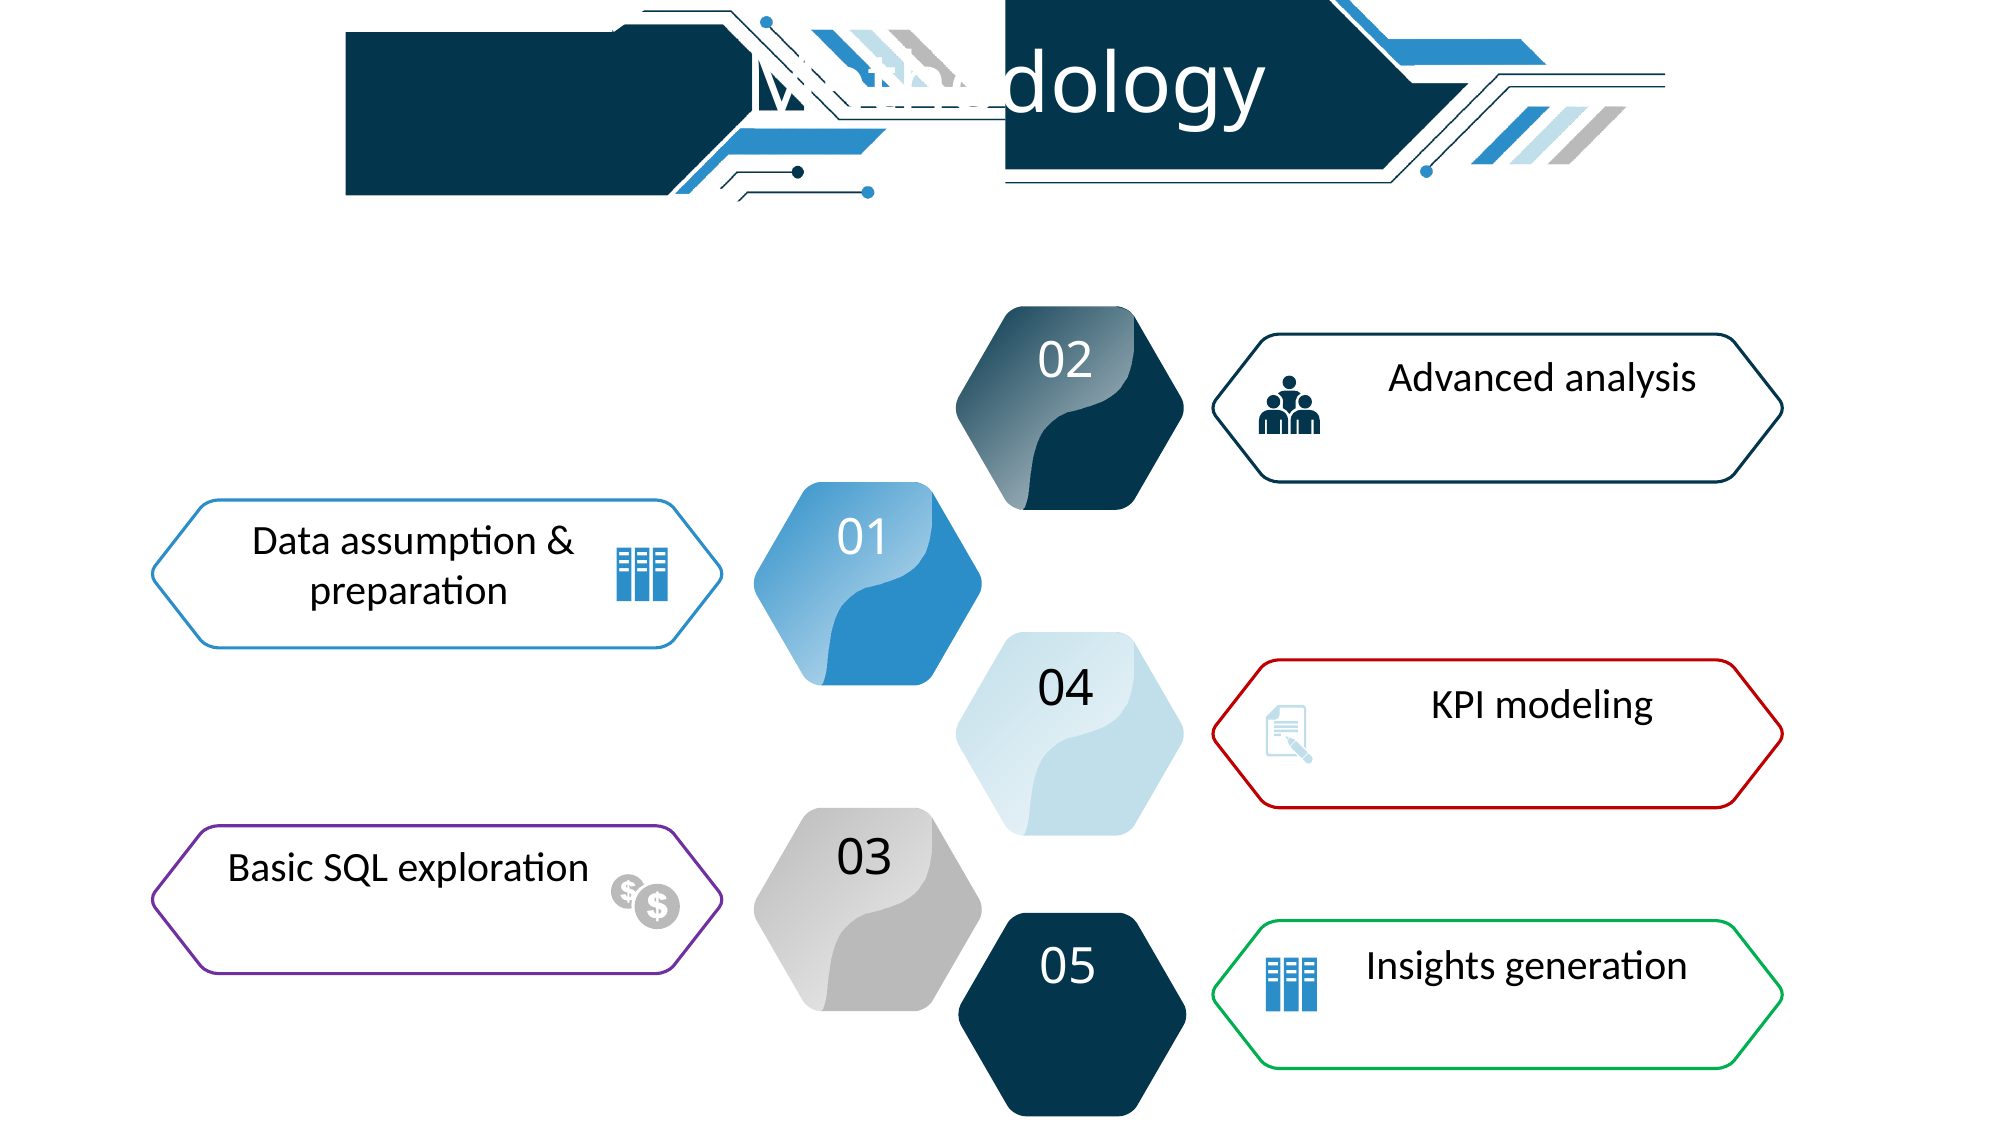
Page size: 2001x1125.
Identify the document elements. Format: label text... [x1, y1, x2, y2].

text_box [1302, 957, 1317, 1012]
text_box [1258, 375, 1301, 434]
text_box [1265, 705, 1313, 764]
text_box [954, 632, 1134, 836]
text_box Data assumption & preparation [212, 505, 606, 621]
text_box Basic SQL exploration [212, 832, 606, 898]
text_box Insights generation [1330, 930, 1724, 995]
text_box [152, 825, 722, 974]
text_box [345, 0, 1666, 202]
text_box KPI modeling [1345, 669, 1740, 734]
text_box [1212, 334, 1783, 483]
text_box Advanced analysis [1345, 342, 1740, 407]
text_box [1212, 920, 1783, 1069]
text_box [1023, 640, 1184, 836]
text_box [802, 497, 930, 589]
text_box [1265, 957, 1281, 1012]
text_box [616, 547, 632, 602]
text_box [1023, 316, 1184, 510]
text_box [958, 912, 1187, 1117]
text_box [652, 547, 668, 602]
text_box [634, 883, 680, 930]
text_box [752, 818, 882, 1012]
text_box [1003, 647, 1131, 740]
text_box [1283, 957, 1299, 1012]
text_box [1290, 394, 1320, 434]
text_box [752, 482, 932, 686]
text_box [152, 499, 722, 648]
text_box [610, 874, 644, 909]
text_box [954, 306, 1134, 510]
text_box [634, 547, 650, 602]
text_box [821, 490, 982, 686]
text_box [821, 816, 982, 1012]
text_box [803, 807, 932, 860]
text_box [1003, 320, 1131, 412]
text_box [1005, 926, 1134, 1018]
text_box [802, 816, 930, 909]
text_box [1212, 659, 1783, 808]
